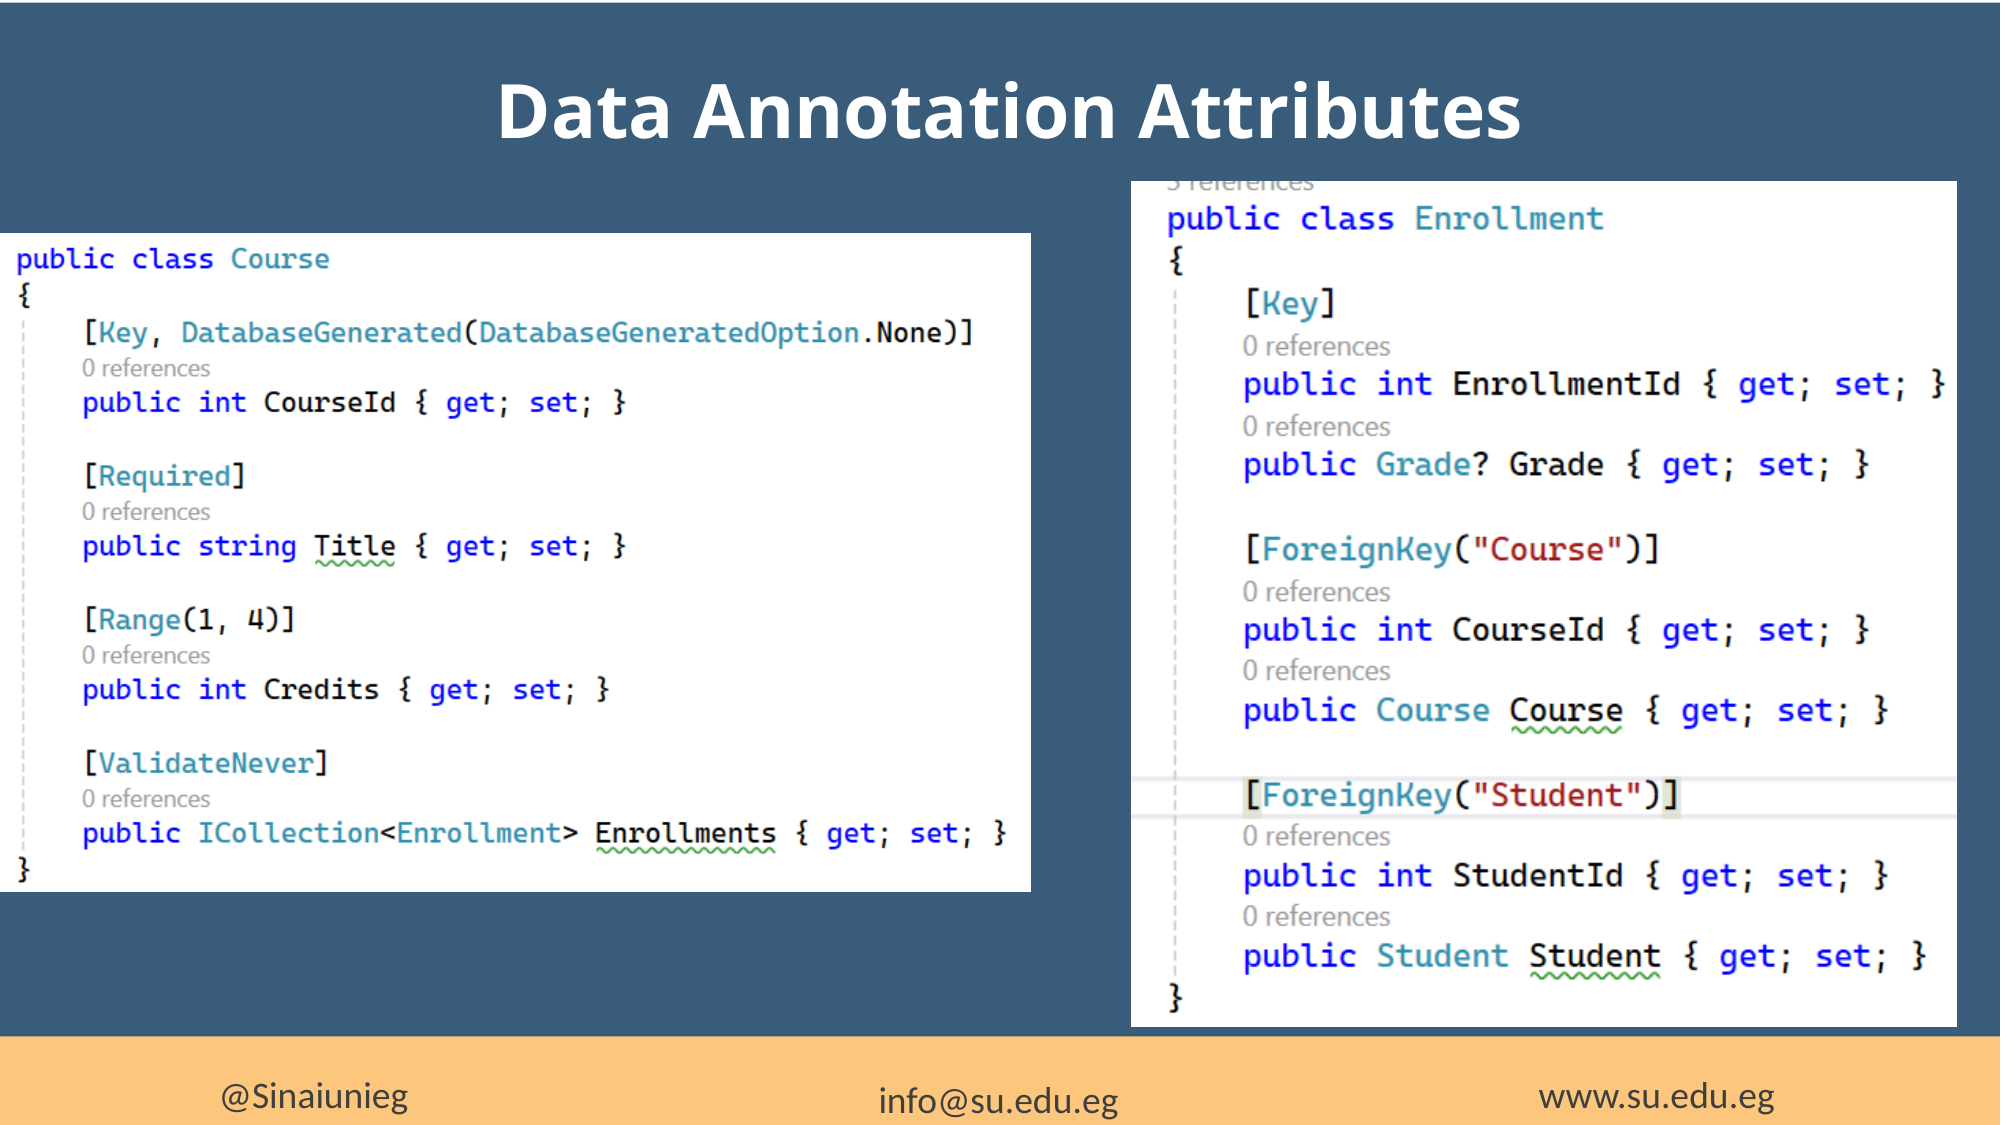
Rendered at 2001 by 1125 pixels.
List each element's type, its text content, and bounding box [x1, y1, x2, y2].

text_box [0, 1036, 2000, 1125]
text_box [0, 2, 2000, 1036]
text_box Data Annotation Attributes [227, 56, 1792, 162]
picture [1130, 181, 1958, 1027]
picture [0, 233, 1031, 892]
